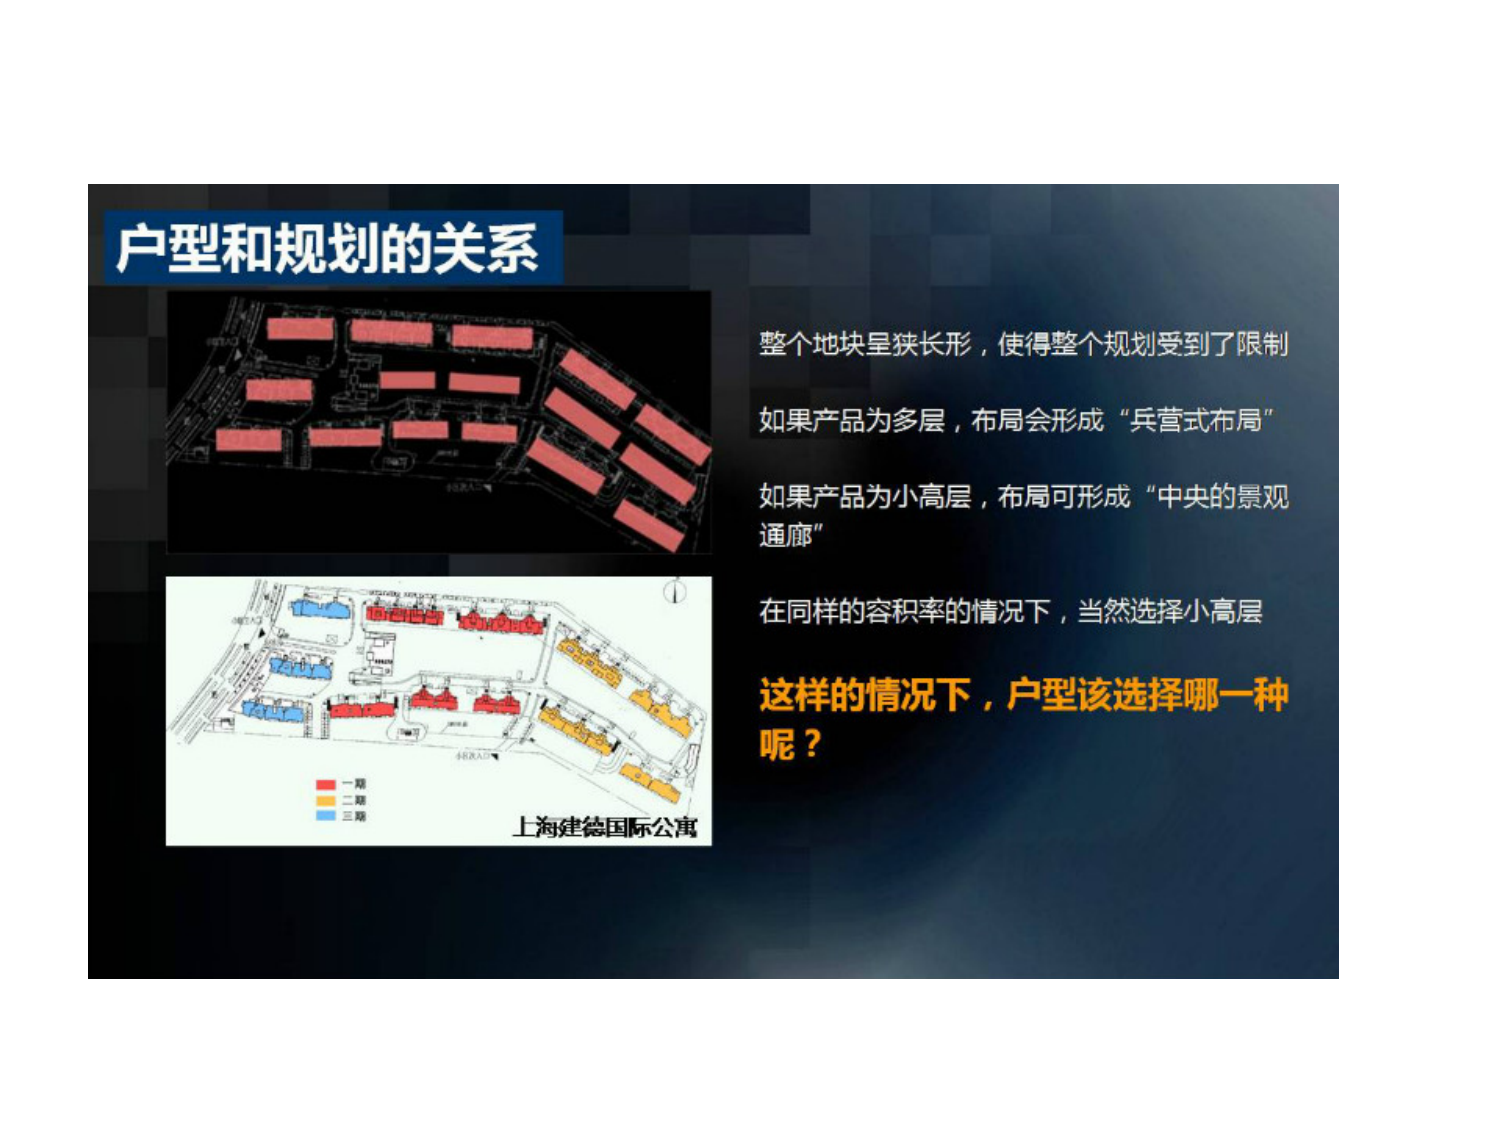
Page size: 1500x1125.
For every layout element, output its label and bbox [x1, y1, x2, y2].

picture [88, 184, 1339, 979]
